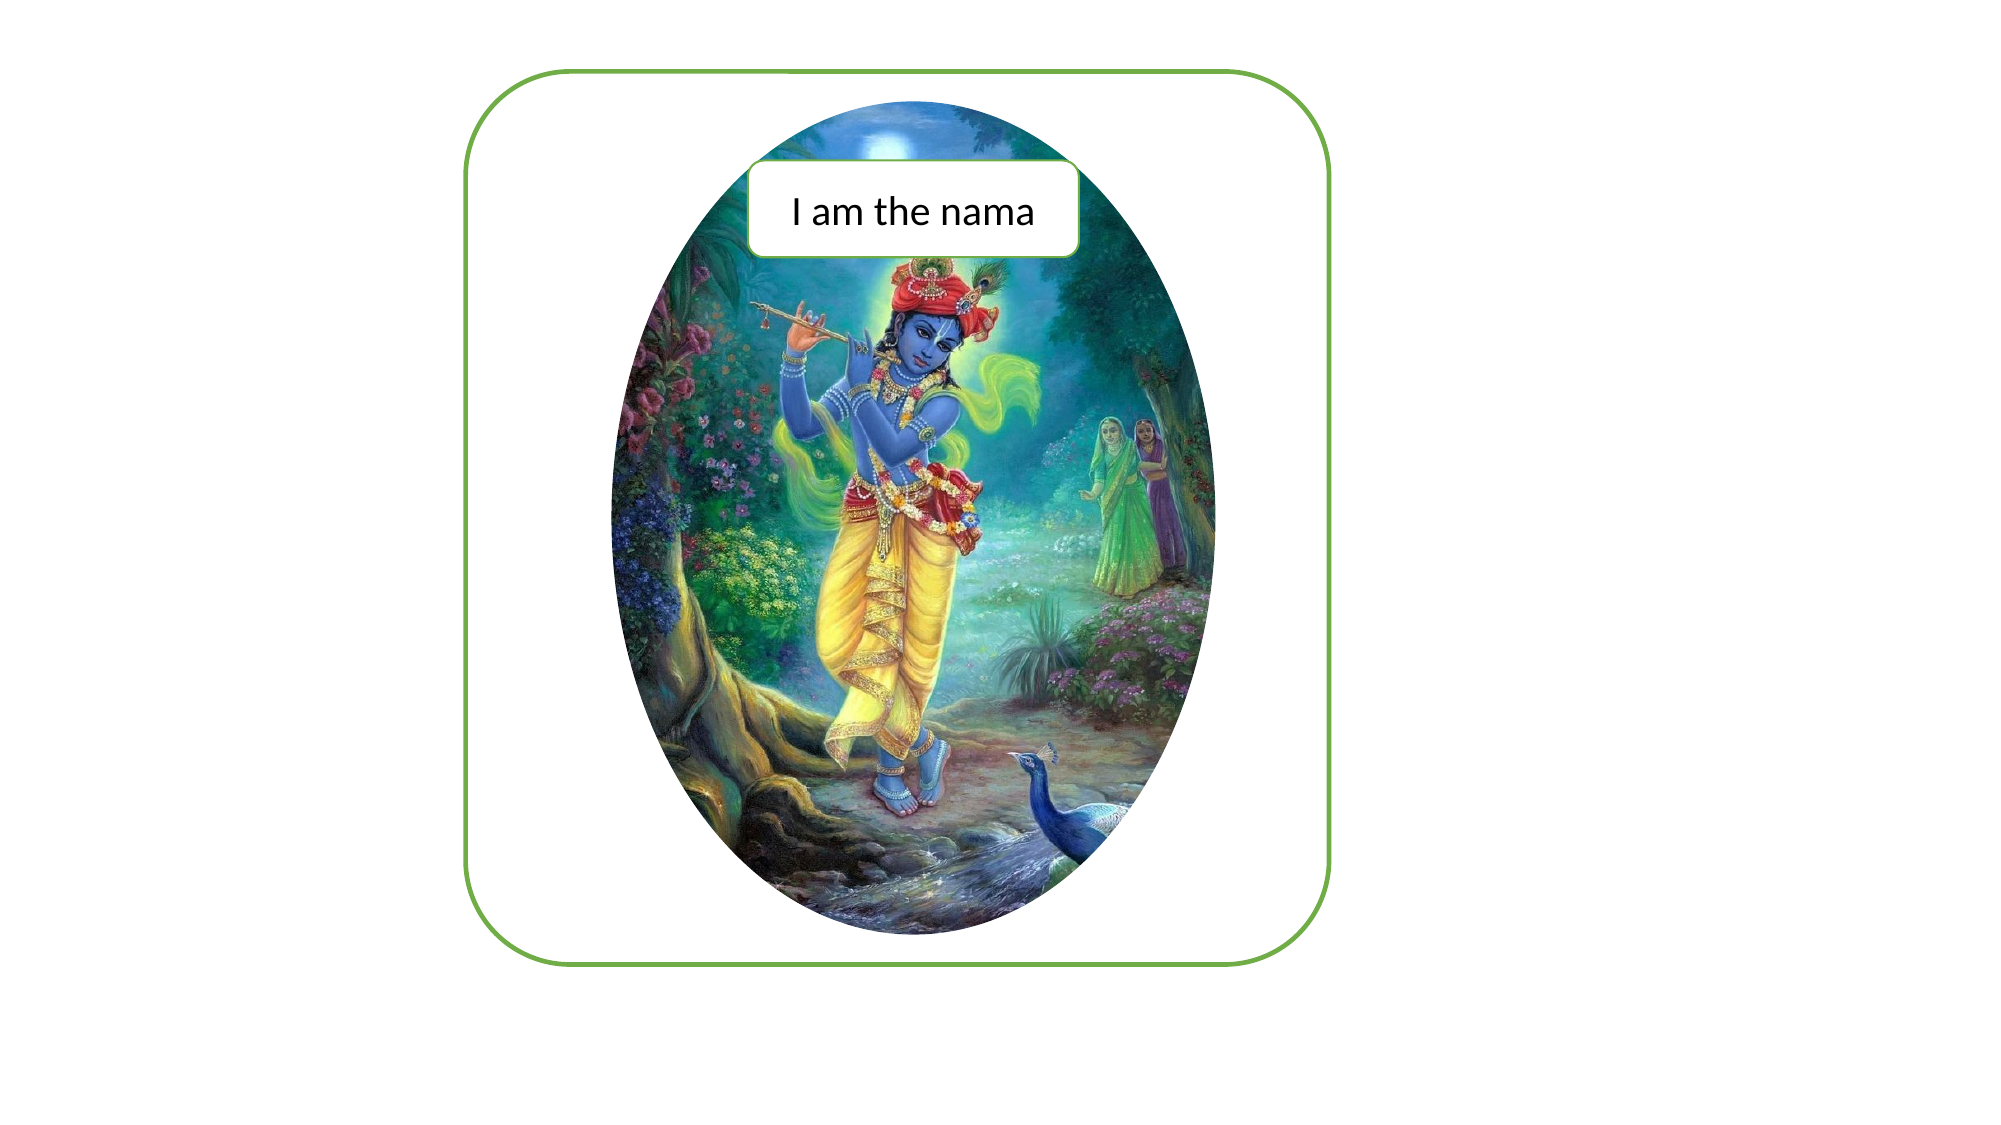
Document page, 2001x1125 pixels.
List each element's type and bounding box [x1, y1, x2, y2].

picture [611, 101, 1216, 935]
text_box [464, 70, 1331, 966]
